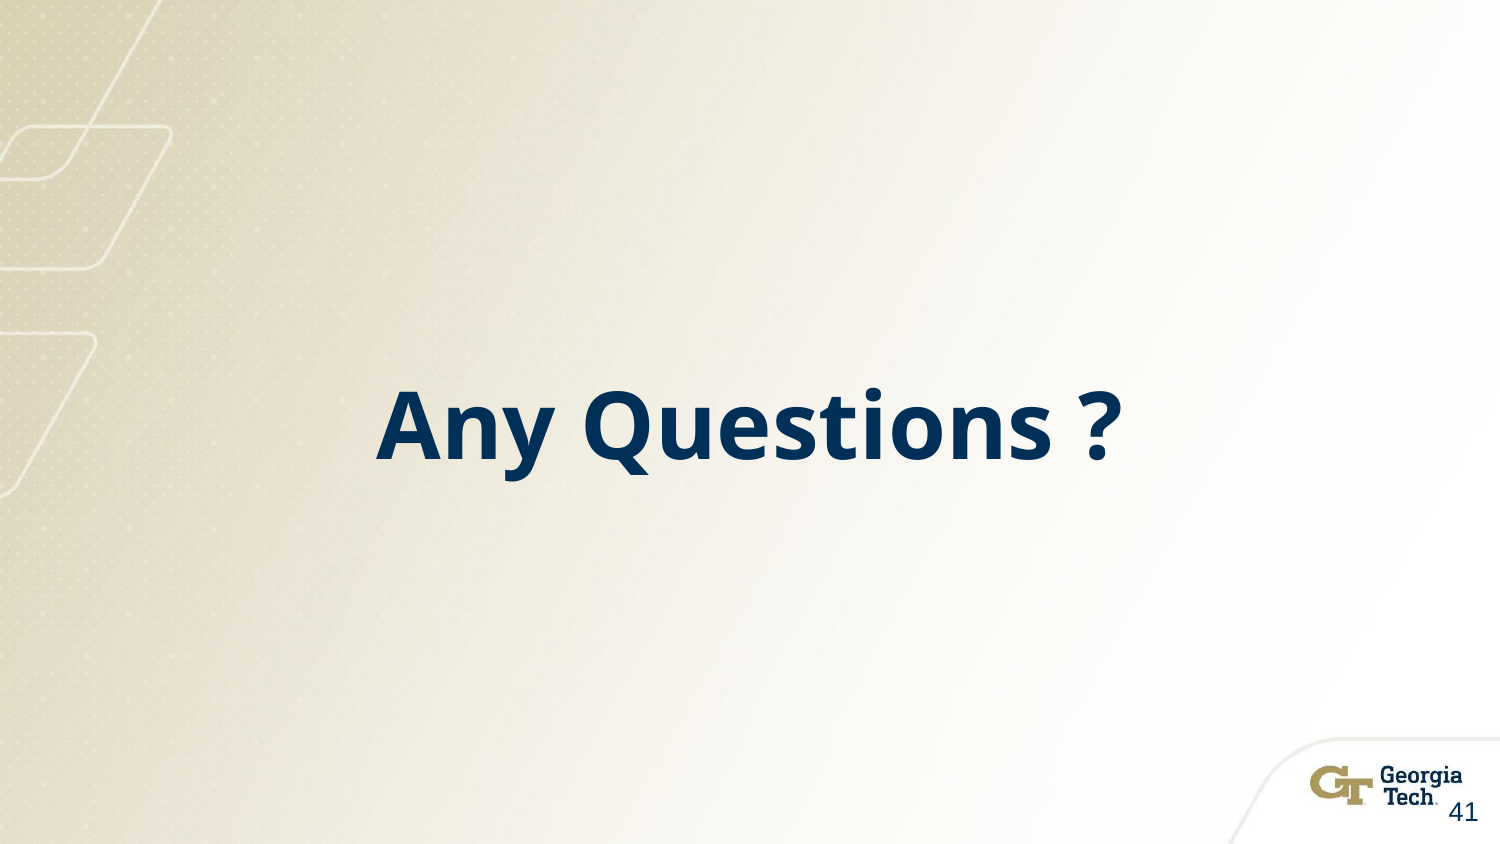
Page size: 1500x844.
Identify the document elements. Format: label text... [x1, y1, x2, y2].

slide_number ‹#› [1403, 779, 1494, 844]
title Any Questions ? [202, 239, 1298, 604]
picture [0, 0, 1500, 844]
